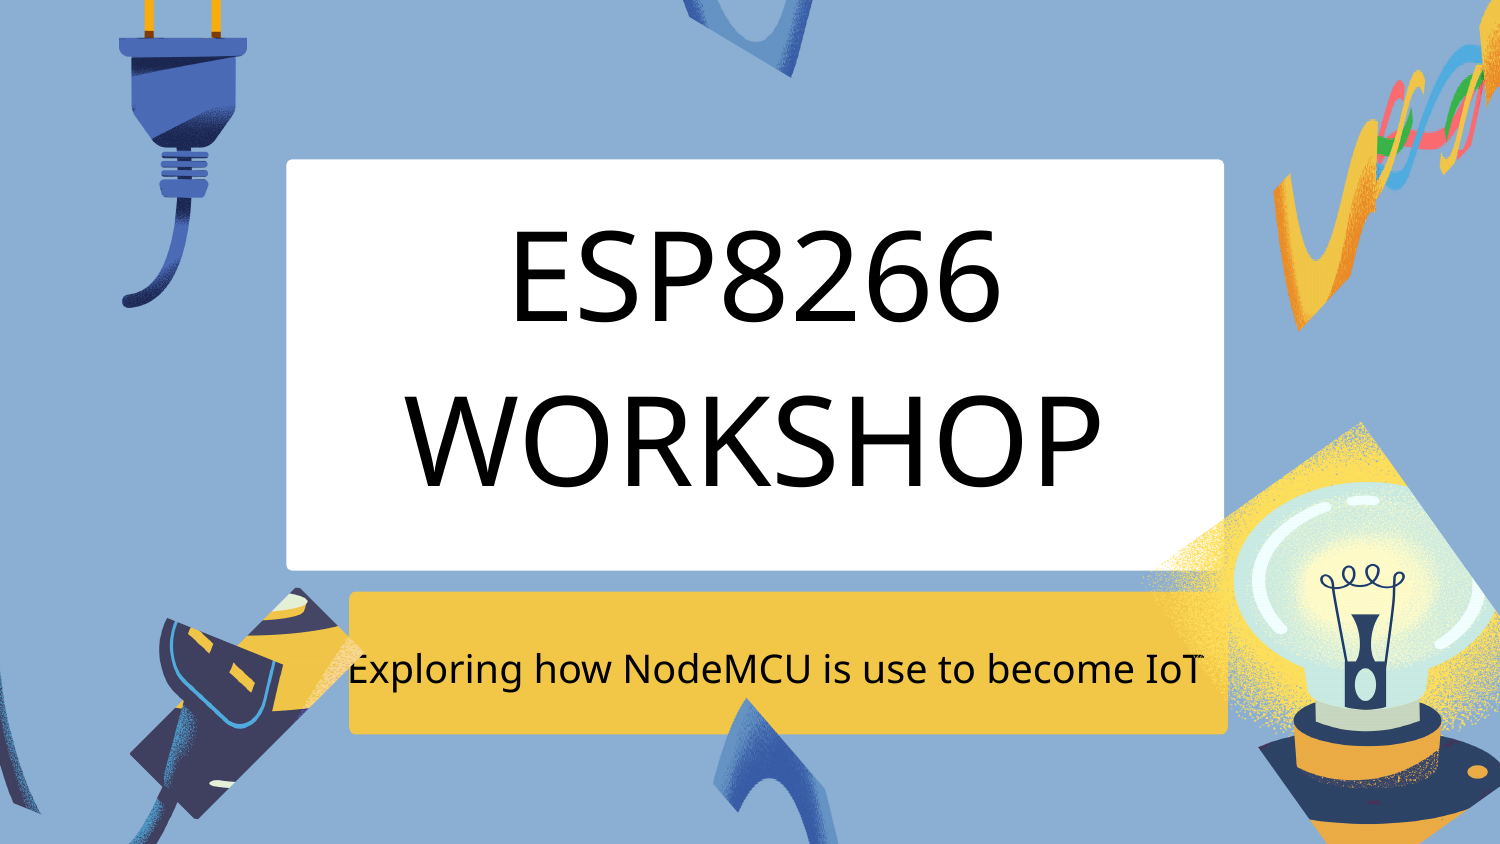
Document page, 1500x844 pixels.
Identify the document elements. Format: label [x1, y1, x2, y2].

text_box [1234, 421, 1500, 844]
text_box [336, 585, 1229, 741]
text_box [1352, 0, 1500, 274]
text_box [119, 0, 247, 308]
text_box [683, 749, 873, 844]
text_box [0, 550, 301, 844]
text_box [237, 600, 331, 747]
text_box [162, 100, 1348, 592]
text_box [661, 0, 938, 98]
